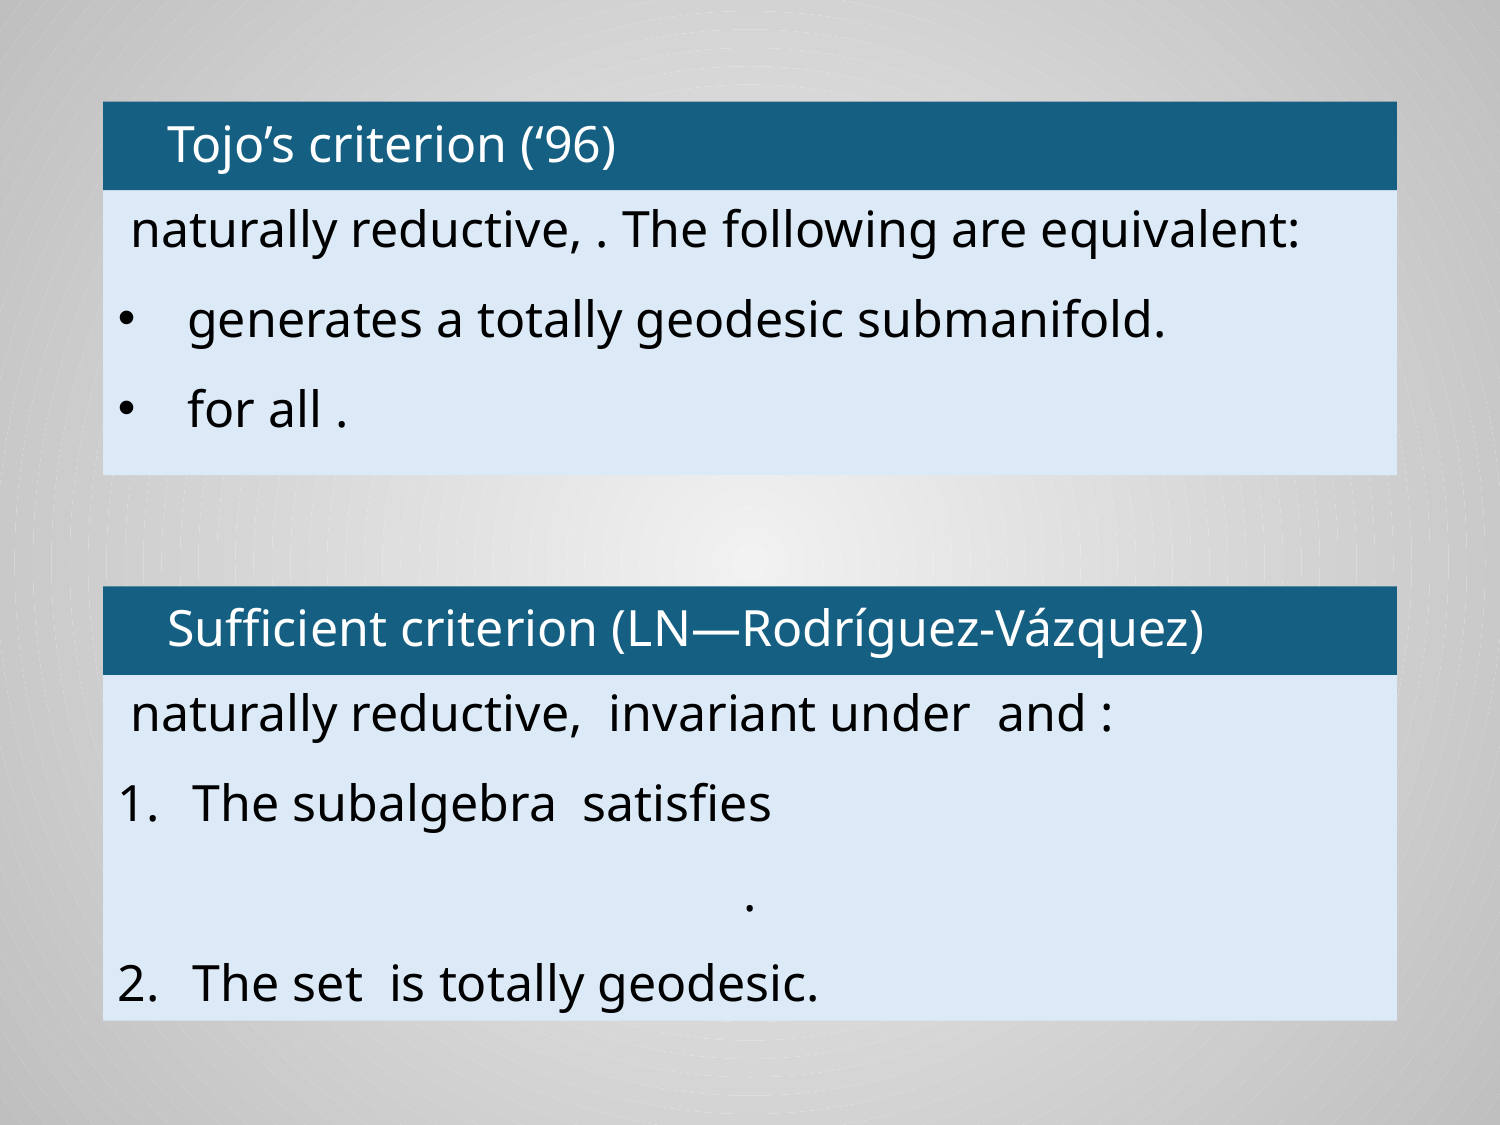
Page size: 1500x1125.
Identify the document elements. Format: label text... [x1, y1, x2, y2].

text_box [102, 192, 1398, 477]
text_box Tojo’s criterion (‘96) [101, 100, 1398, 192]
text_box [102, 585, 1398, 1022]
